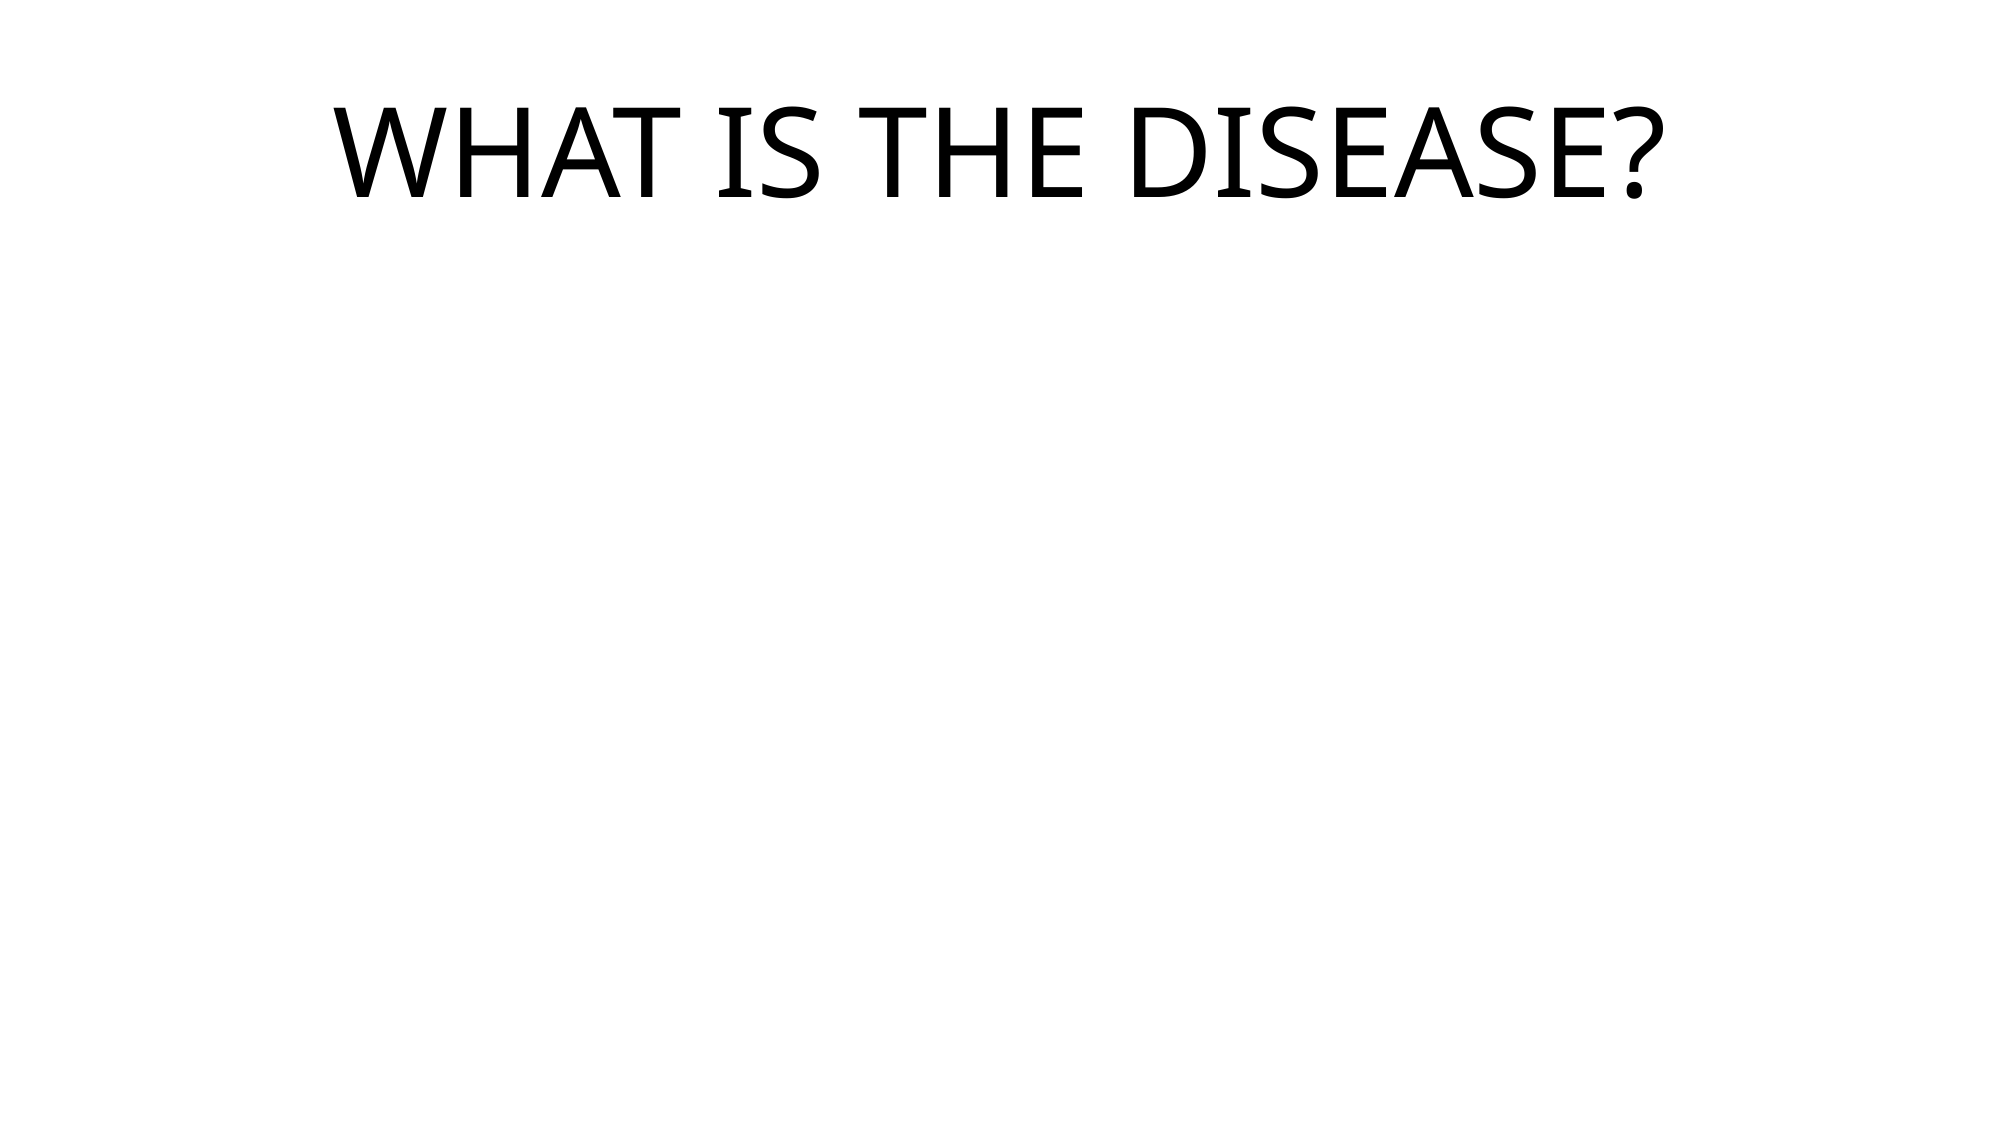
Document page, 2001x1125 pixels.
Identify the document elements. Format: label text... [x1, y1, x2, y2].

title WHAT IS THE DISEASE? [137, 48, 1863, 266]
